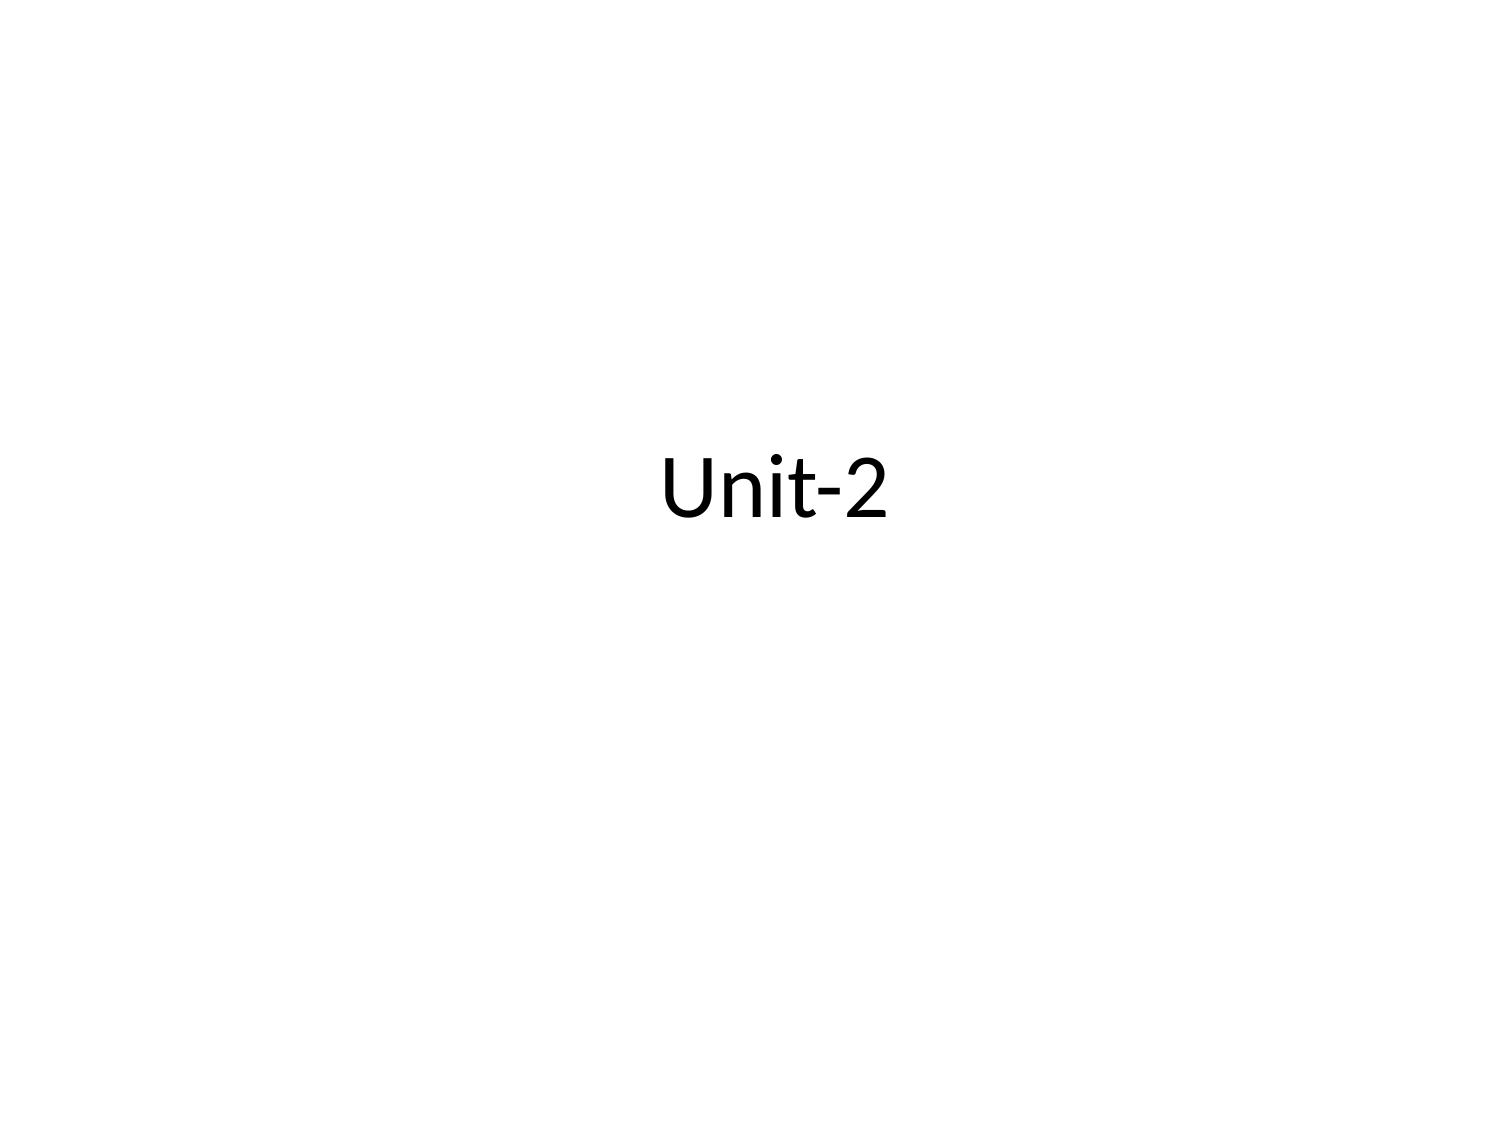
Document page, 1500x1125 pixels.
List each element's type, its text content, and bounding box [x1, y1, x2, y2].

title Unit-2 [99, 387, 1450, 575]
